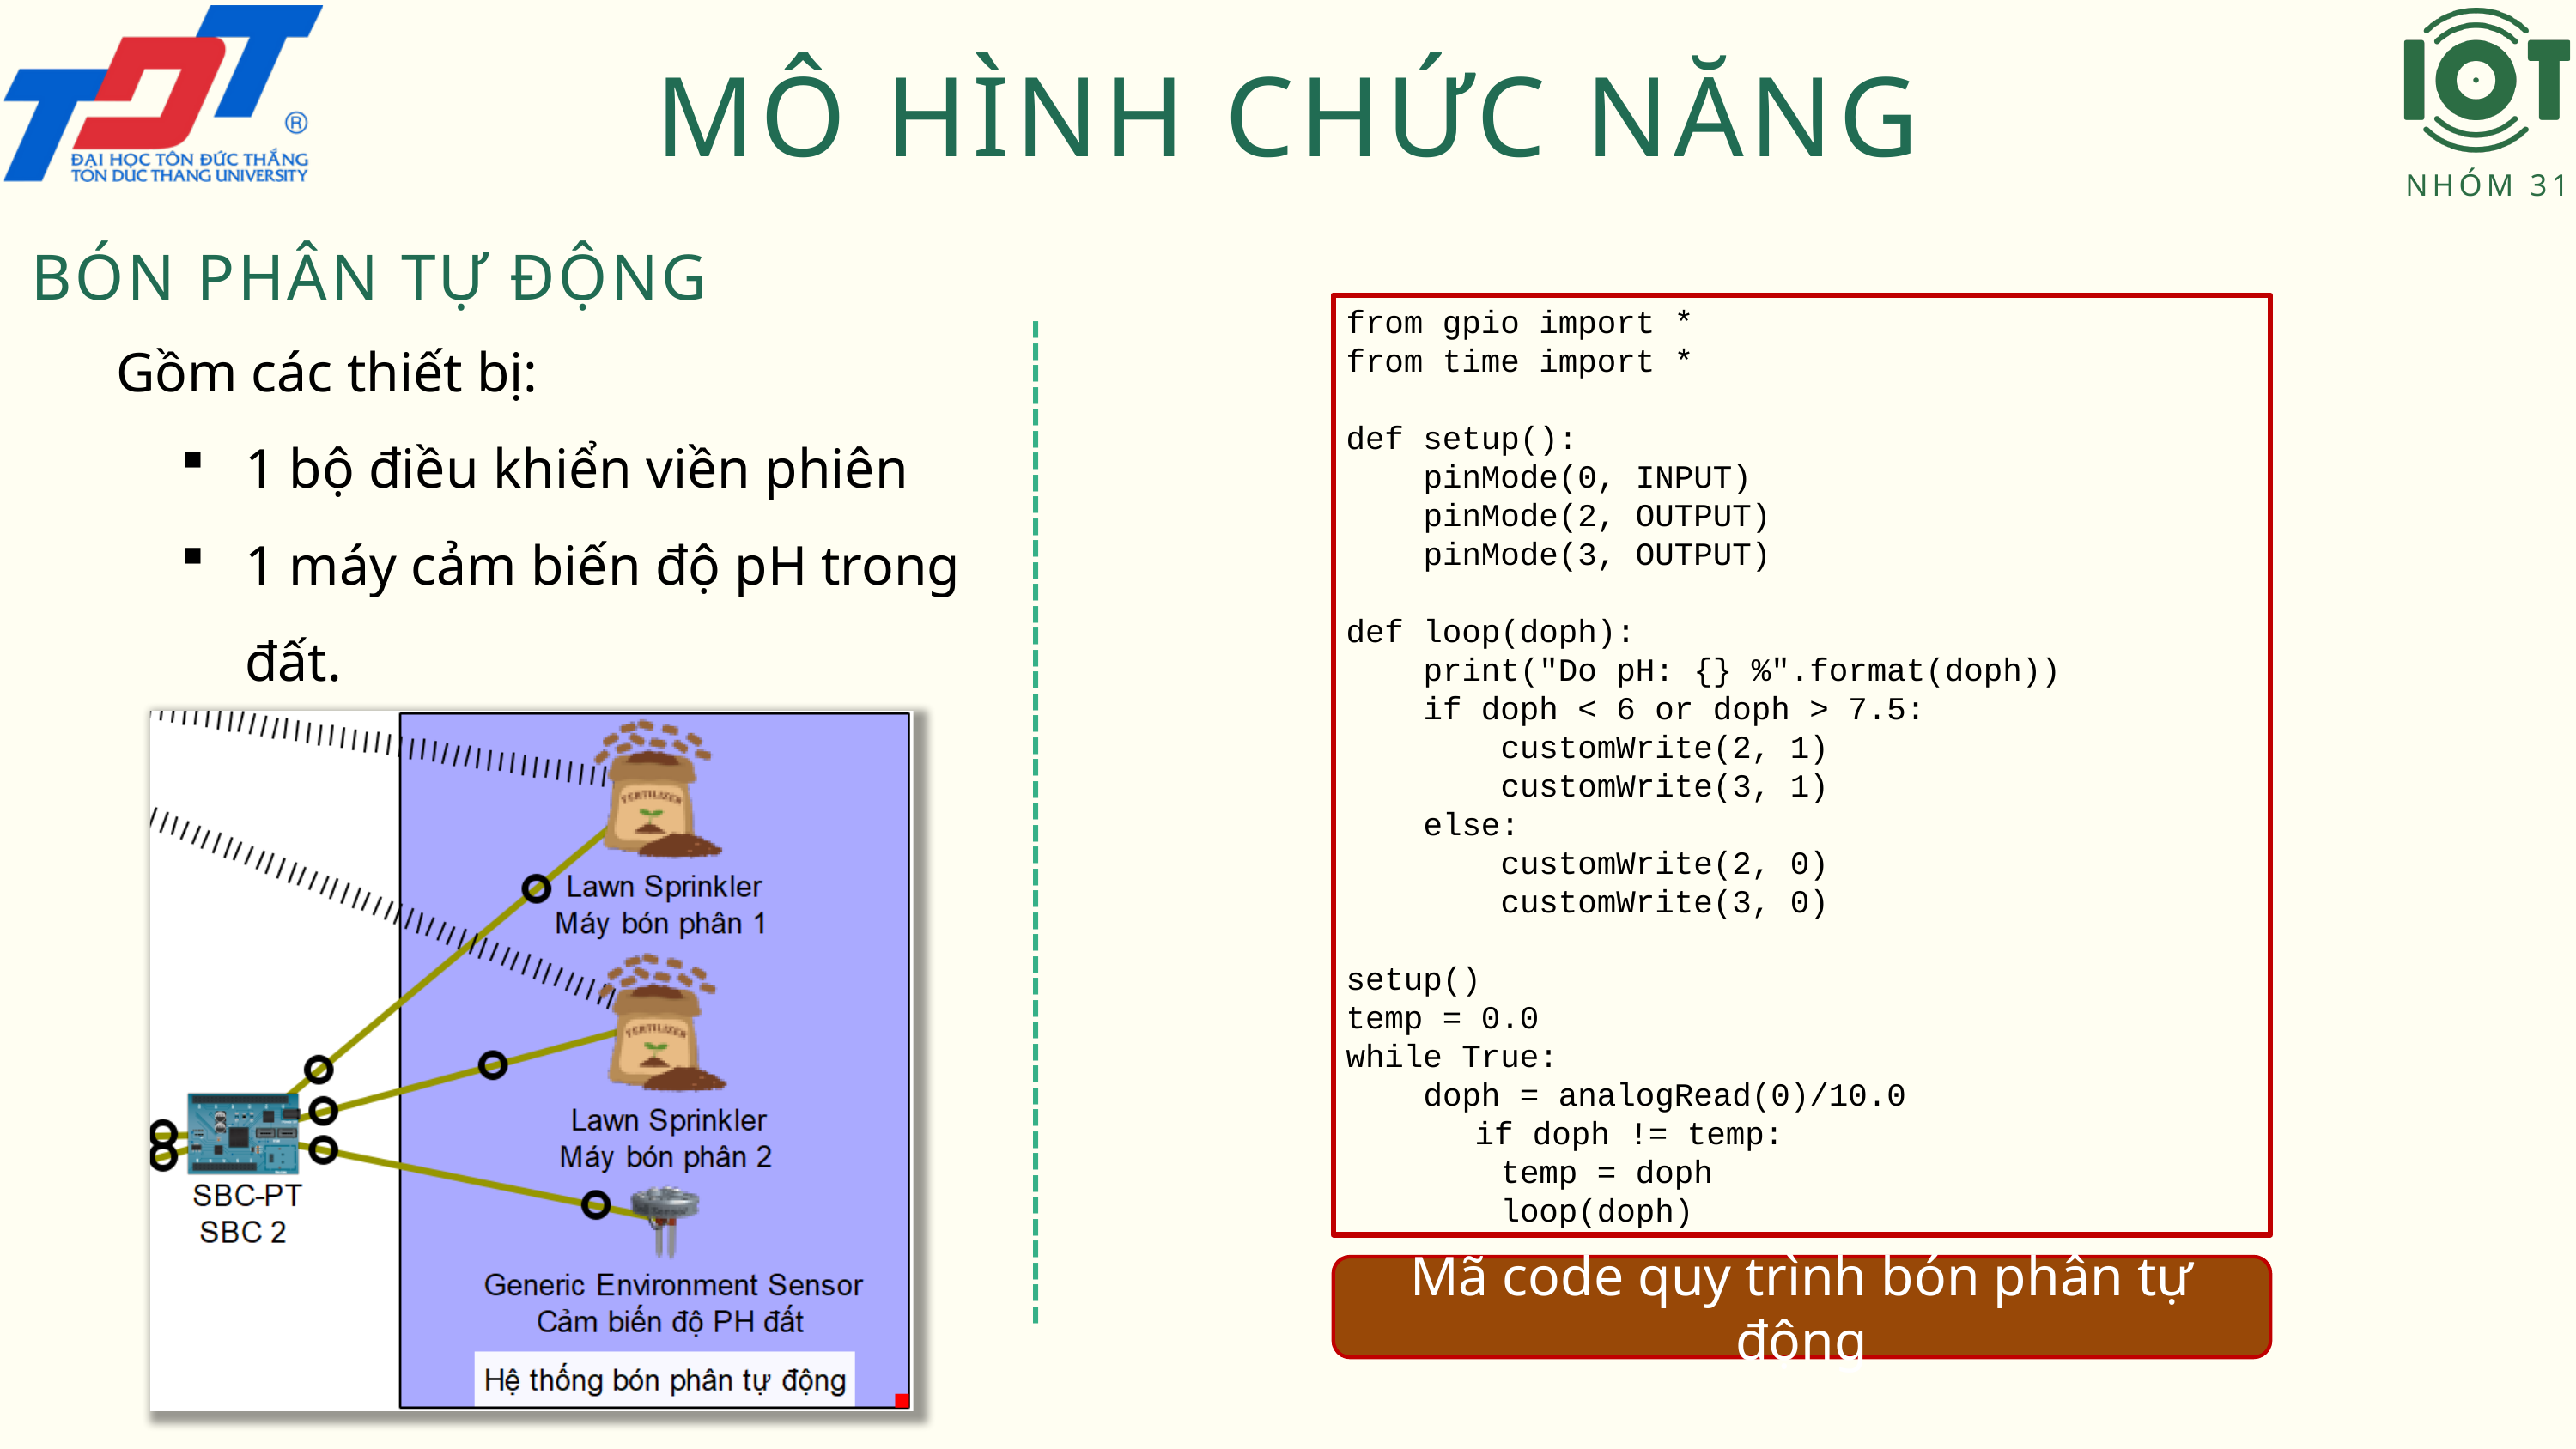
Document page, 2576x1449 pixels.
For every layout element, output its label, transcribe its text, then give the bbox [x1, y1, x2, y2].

text_box BÓN PHÂN TỰ ĐỘNG [31, 224, 1607, 312]
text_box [2403, 0, 2571, 197]
text_box Mã code quy trình bón phân tự động [1331, 1254, 2273, 1360]
text_box ---------------------------------------------- [994, 306, 1094, 1449]
text_box Gồm các thiết bị: 1 bộ điều khiển viền phiên 1 máy cảm biến độ pH trong đất. 2 máy bón phân [115, 337, 994, 789]
picture [149, 710, 914, 1411]
text_box [3, 5, 324, 182]
text_box MÔ HÌNH CHỨC NĂNG [563, 24, 2013, 179]
text_box from gpio import * from time import * def setup(): pinMode(0, INPUT) pinMode(2, OUTPUT) pinMode(3, OUTPUT) def loop(doph): print("Do pH: {} %".format(doph)) if doph < 6 or doph > 7.5: customWrite(2, 1) customWrite(3, 1) else: customWrite(2, 0) customWrite(3, 0) setup() temp = 0.0 while True: doph = analogRead(0)/10.0 if doph != temp: temp = doph loop(doph) [1333, 294, 2271, 1235]
